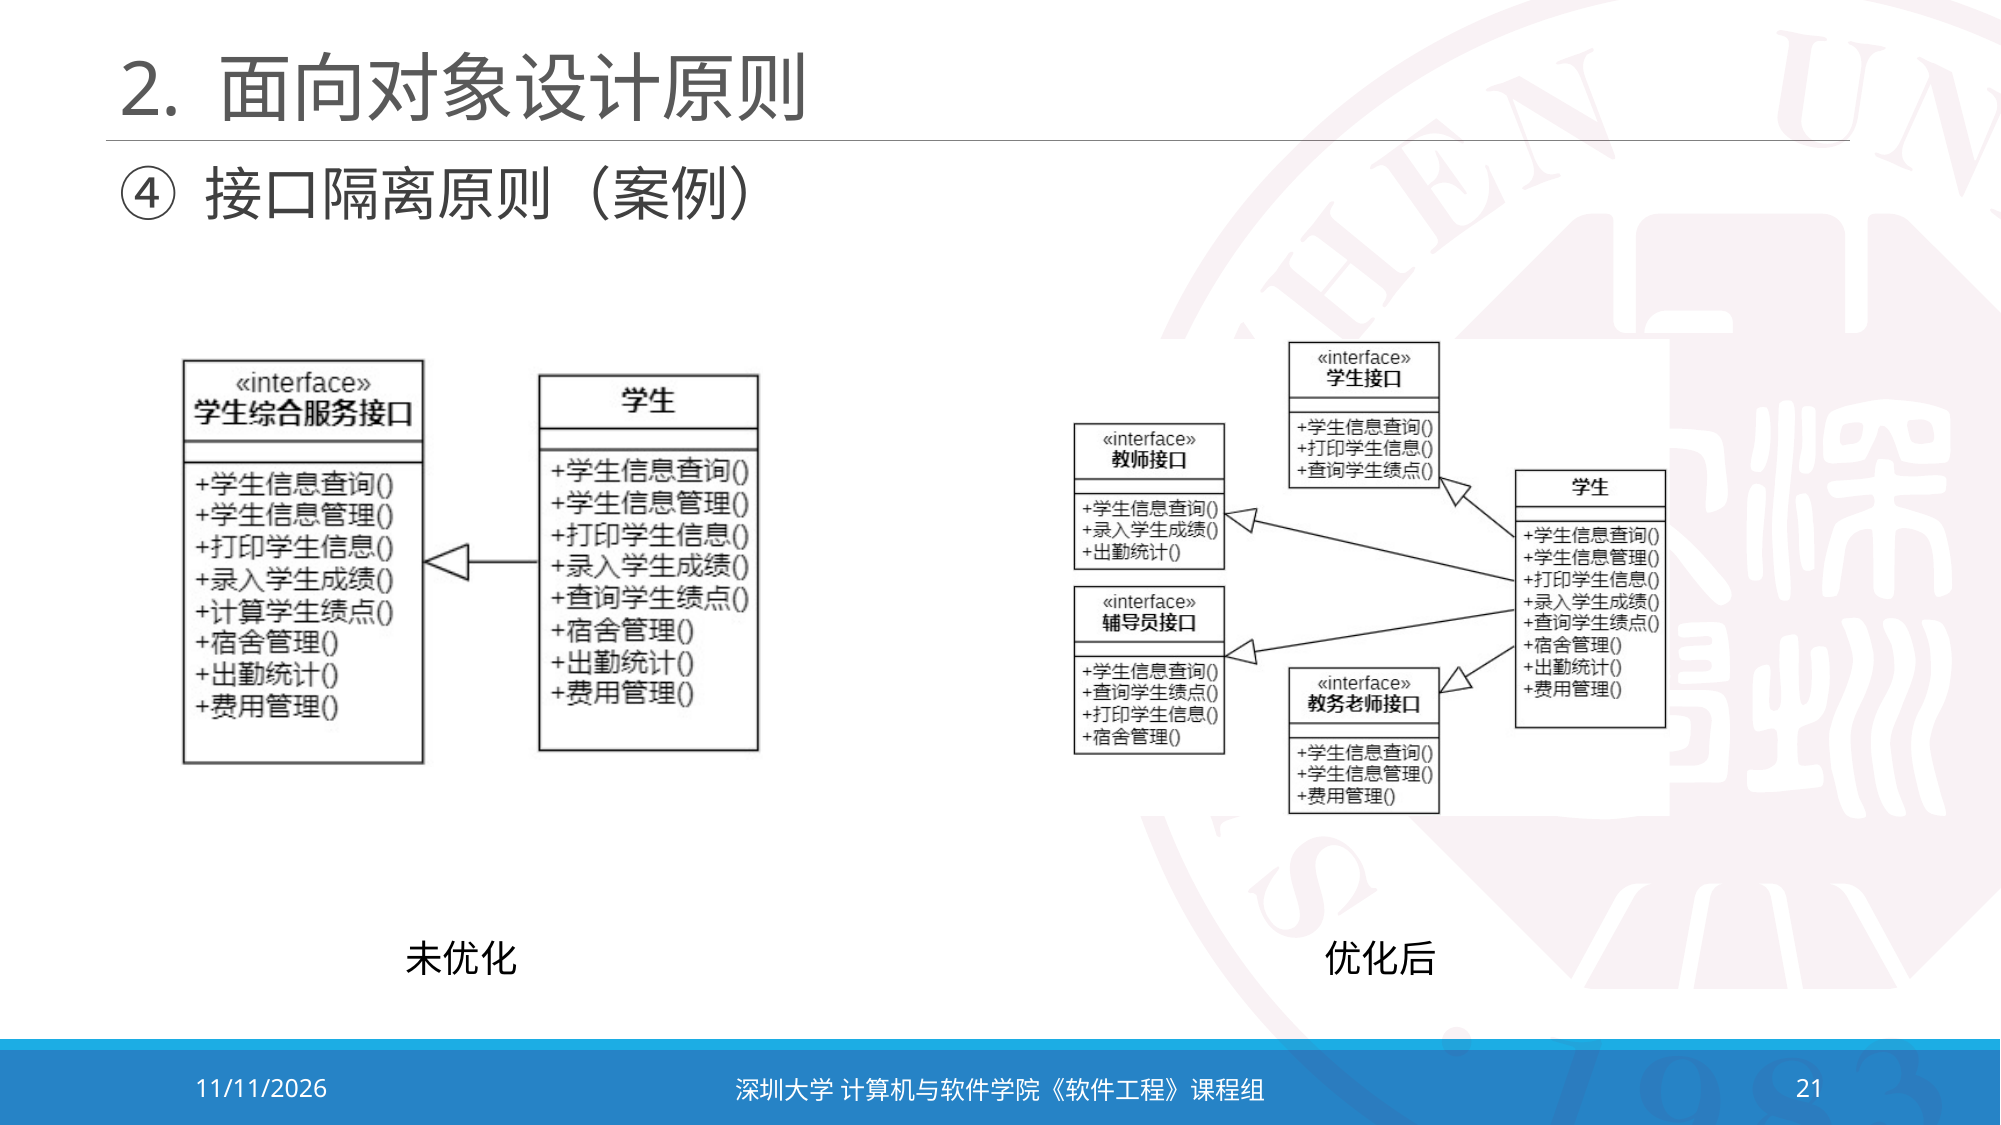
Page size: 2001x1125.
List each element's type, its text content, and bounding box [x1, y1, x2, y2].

text_box 未优化 [390, 928, 595, 988]
text_box 优化后 [1309, 928, 1610, 988]
picture [179, 358, 764, 767]
slide_number 21 [1624, 1059, 1840, 1120]
footer 深圳大学 计算机与软件学院《软件工程》课程组 [604, 1059, 1396, 1120]
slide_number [180, 1059, 586, 1120]
picture [1072, 339, 1671, 816]
title 2. 面向对象设计原则 [104, 0, 1856, 139]
list ④ 接口隔离原则（案例） [104, 158, 1878, 1008]
